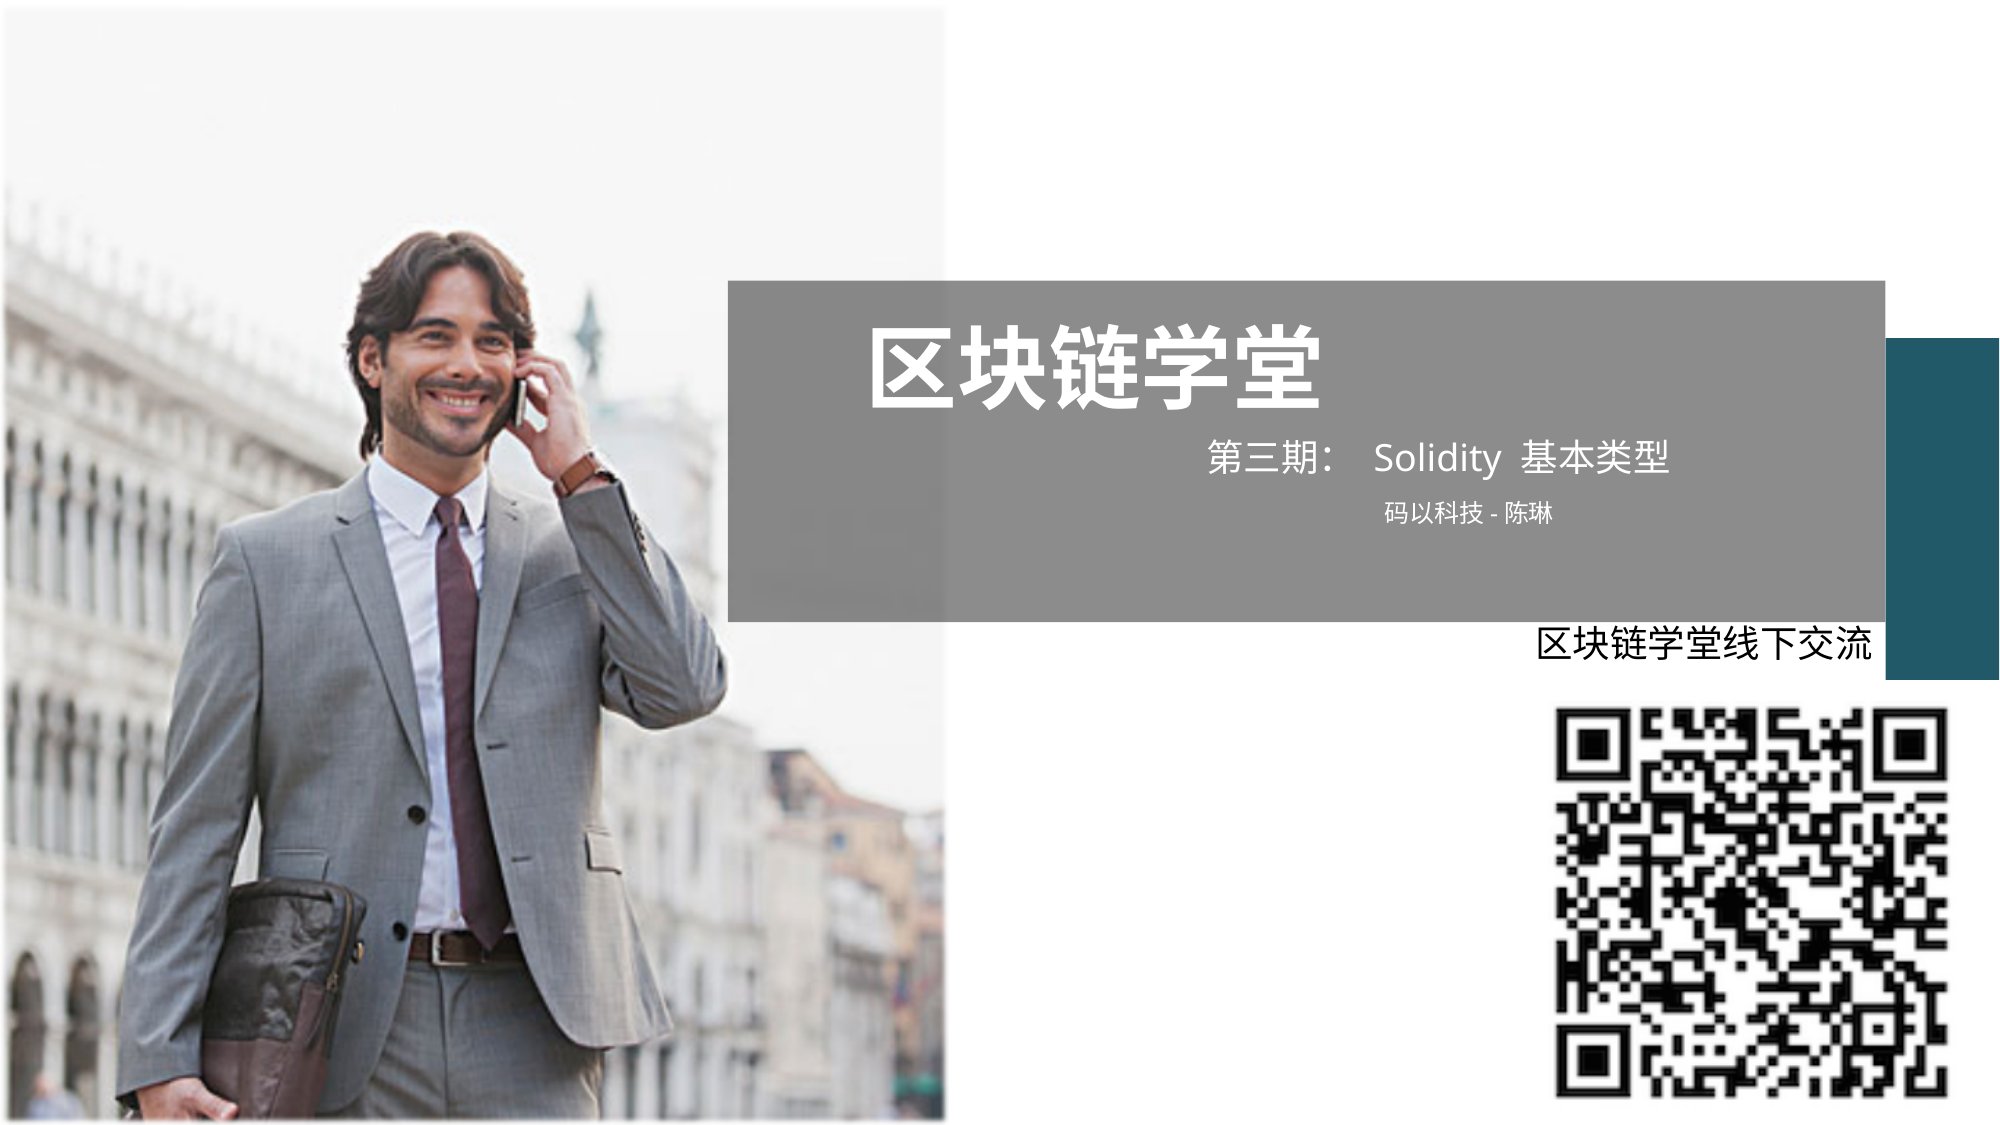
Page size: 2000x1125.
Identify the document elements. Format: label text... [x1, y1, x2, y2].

text_box 第三期： Solidity 基本类型 [1191, 415, 1747, 487]
text_box 区块链学堂 [952, 303, 1469, 428]
text_box [1883, 336, 2000, 682]
picture [1542, 697, 1971, 1116]
picture [0, 4, 949, 1125]
text_box [952, 278, 1887, 624]
text_box 码以科技-陈琳 [1368, 482, 1569, 535]
text_box 区块链学堂线下交流 [1520, 612, 1888, 673]
